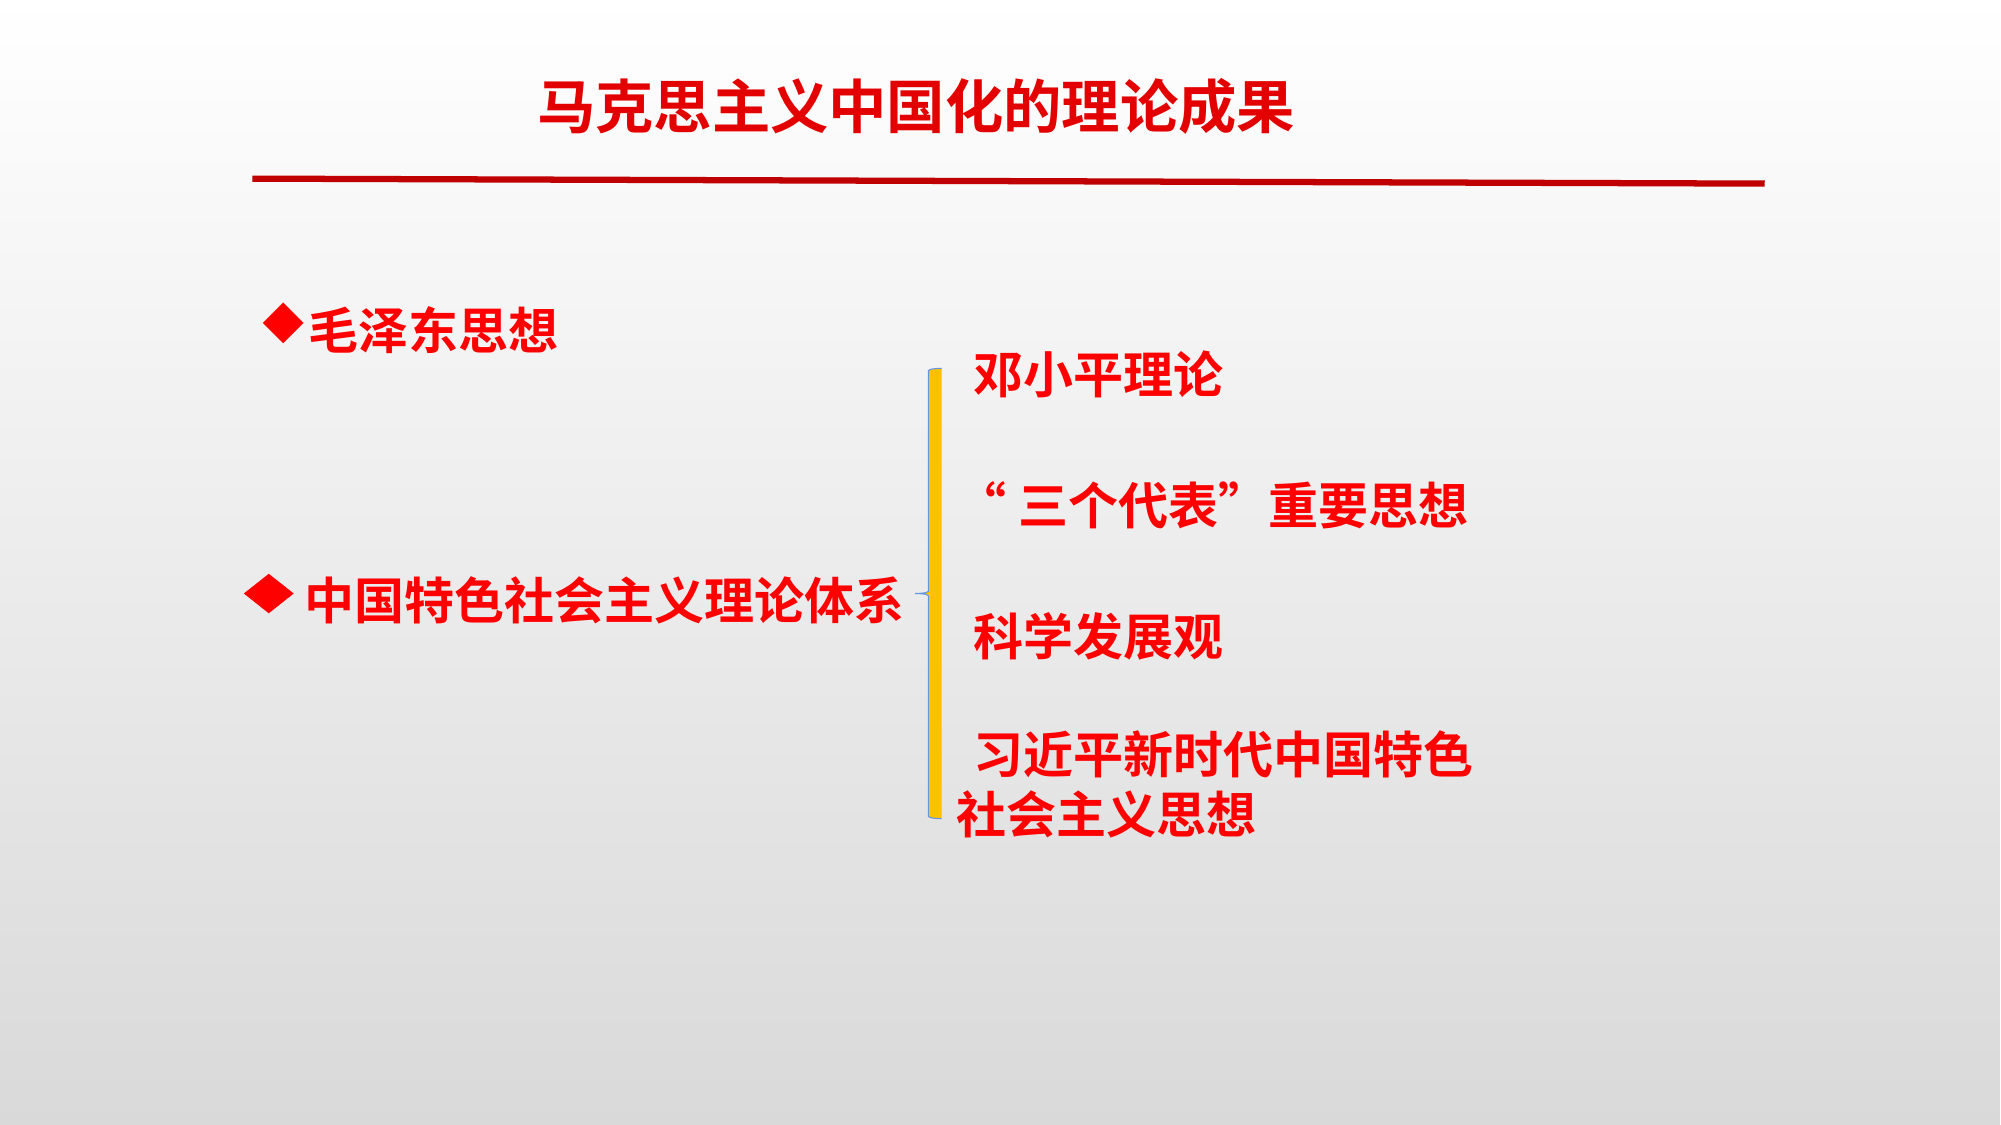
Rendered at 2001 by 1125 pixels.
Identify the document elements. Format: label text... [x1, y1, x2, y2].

text_box “三个代表”重要思想 [994, 466, 1496, 542]
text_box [252, 178, 1765, 184]
text_box [927, 637, 942, 820]
text_box [242, 572, 296, 615]
text_box 邓小平理论 [994, 335, 1293, 411]
text_box 毛泽东思想 中国特色社会主义理论体系 [243, 261, 994, 637]
text_box 马克思主义中国化的理论成果 [429, 27, 1545, 148]
text_box 习近平新时代中国特色社会主义思想 [941, 715, 1508, 851]
text_box 科学发展观 [941, 597, 1293, 673]
